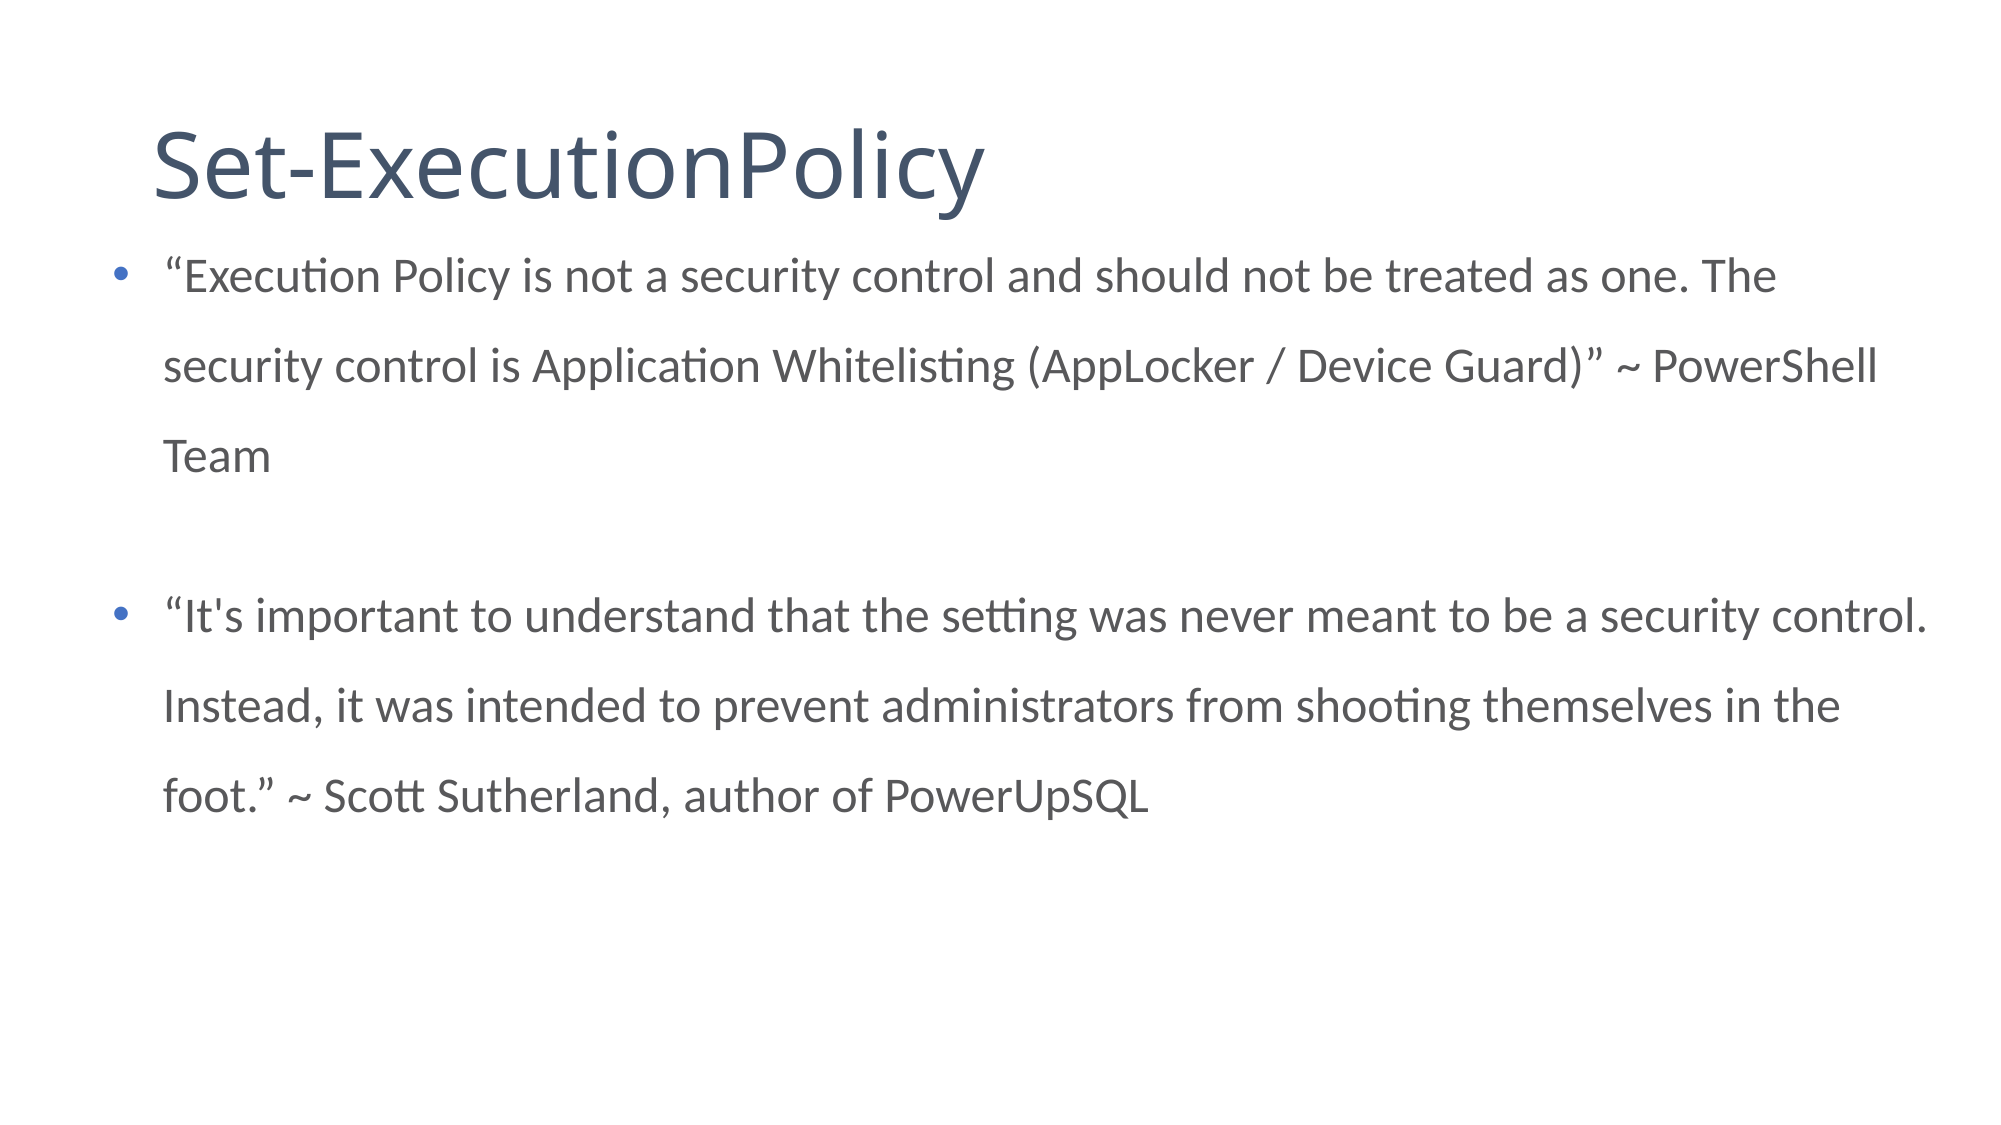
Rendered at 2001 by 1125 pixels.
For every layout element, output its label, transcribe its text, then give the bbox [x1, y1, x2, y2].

list “Execution Policy is not a security control and should not be treated as one. The security control is Application Whitelisting (AppLocker / Device Guard)” ~ PowerShell Team “It's important to understand that the setting was never meant to be a security control. Instead, it was intended to prevent administrators from shooting themselves in the foot.” ~ Scott Sutherland, author of PowerUpSQL [97, 205, 1955, 1043]
title Set-ExecutionPolicy [137, 59, 1863, 278]
